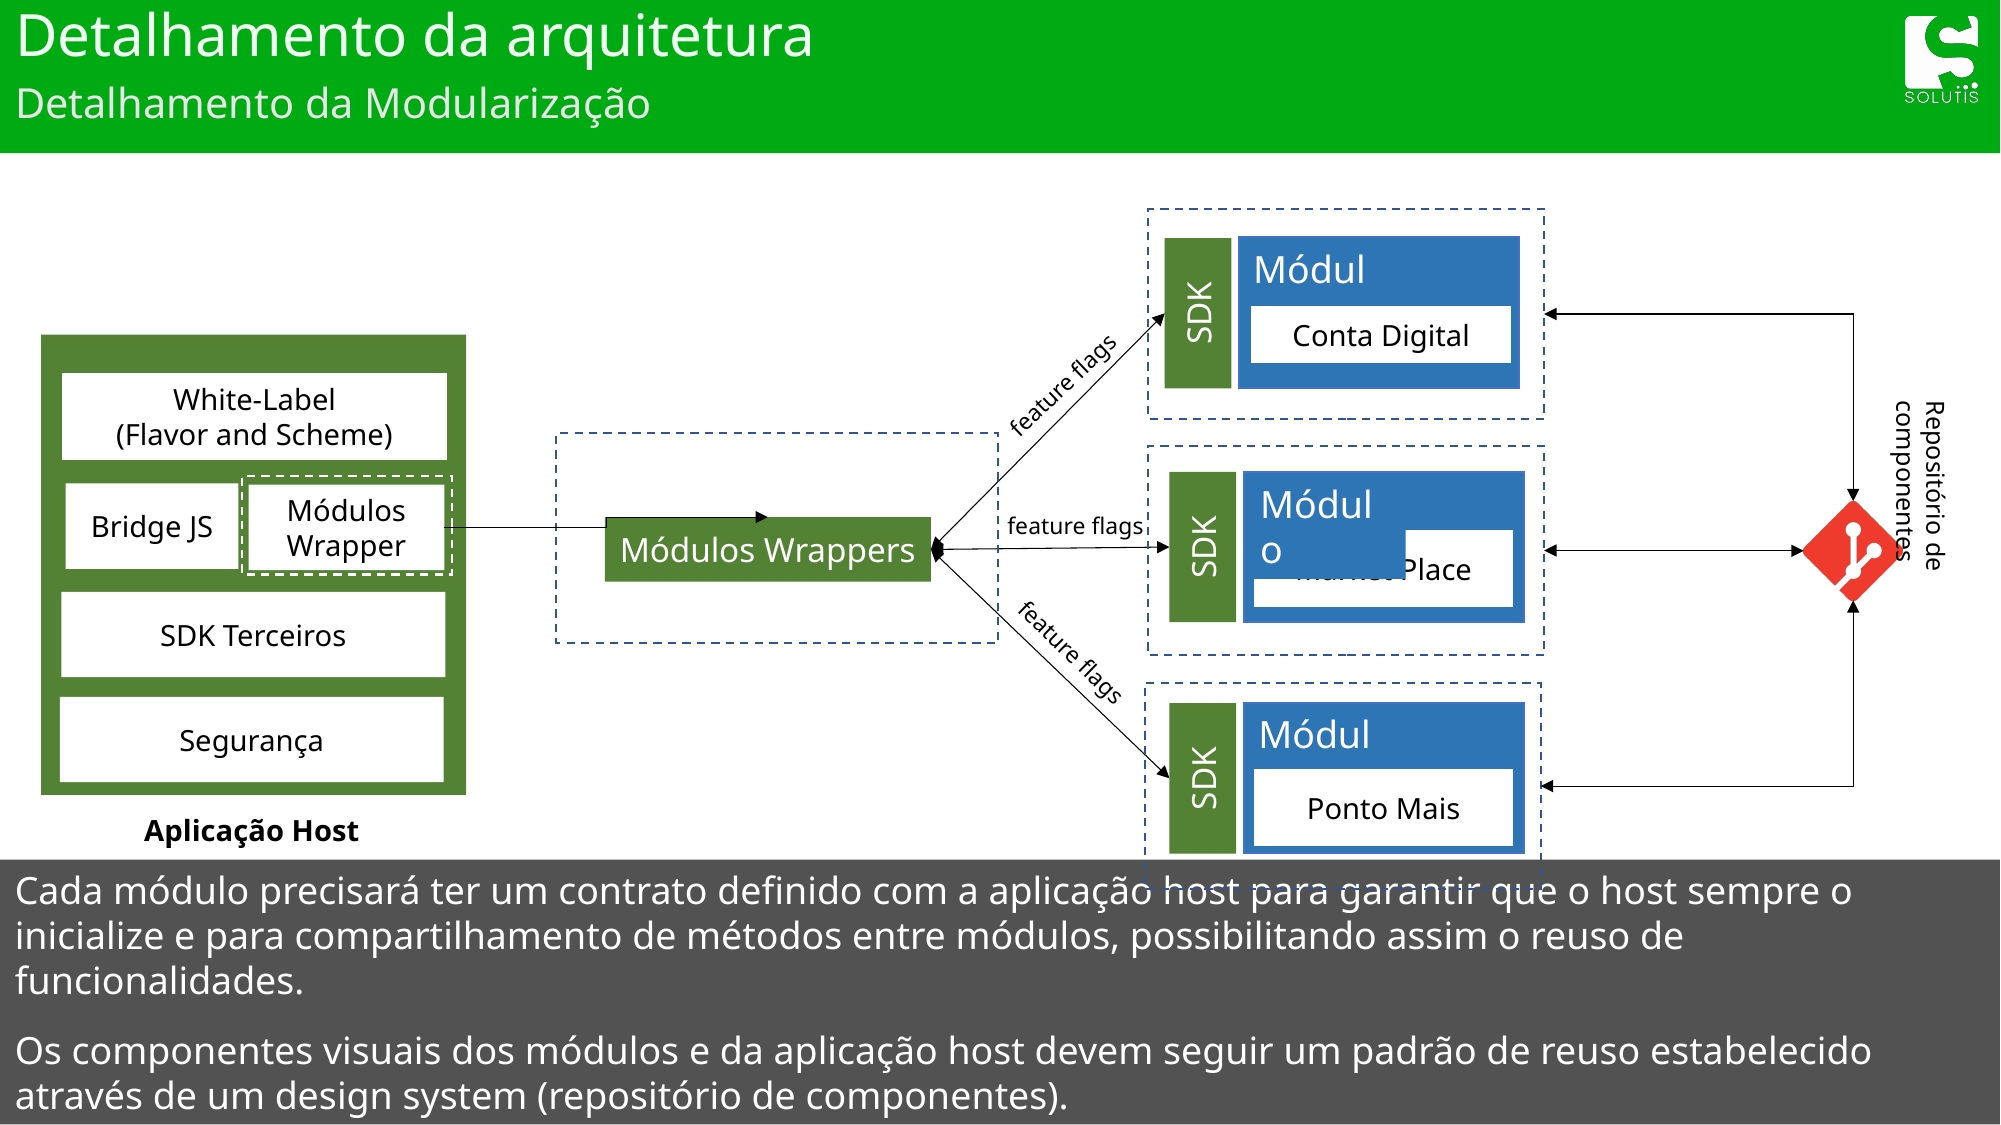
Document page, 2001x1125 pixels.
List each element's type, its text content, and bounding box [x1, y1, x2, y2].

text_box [444, 517, 768, 528]
picture [1905, 16, 1978, 103]
text_box Módulos Wrapper [247, 484, 445, 571]
subtitle Detalhamento da Modularização [0, 75, 1500, 135]
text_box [556, 209, 1959, 889]
text_box Bridge JS [65, 482, 239, 570]
text_box Segurança [59, 696, 445, 783]
title Detalhamento da arquitetura [0, 0, 1500, 75]
text_box [40, 334, 467, 796]
text_box Cada módulo precisará ter um contrato definido com a aplicação host para garantir que o host sempre o inicialize e para compartilhamento de métodos entre módulos, possibilitando assim o reuso de funcionalidades. Os componentes visuais dos módulos e da aplicação host devem seguir um padrão de reuso estabelecido através de um design system (repositório de componentes). [0, 859, 2000, 1125]
text_box SDK Terceiros [60, 591, 446, 678]
text_box Aplicação Host [129, 804, 375, 855]
text_box [241, 475, 453, 576]
text_box White-Label (Flavor and Scheme) [62, 373, 447, 460]
